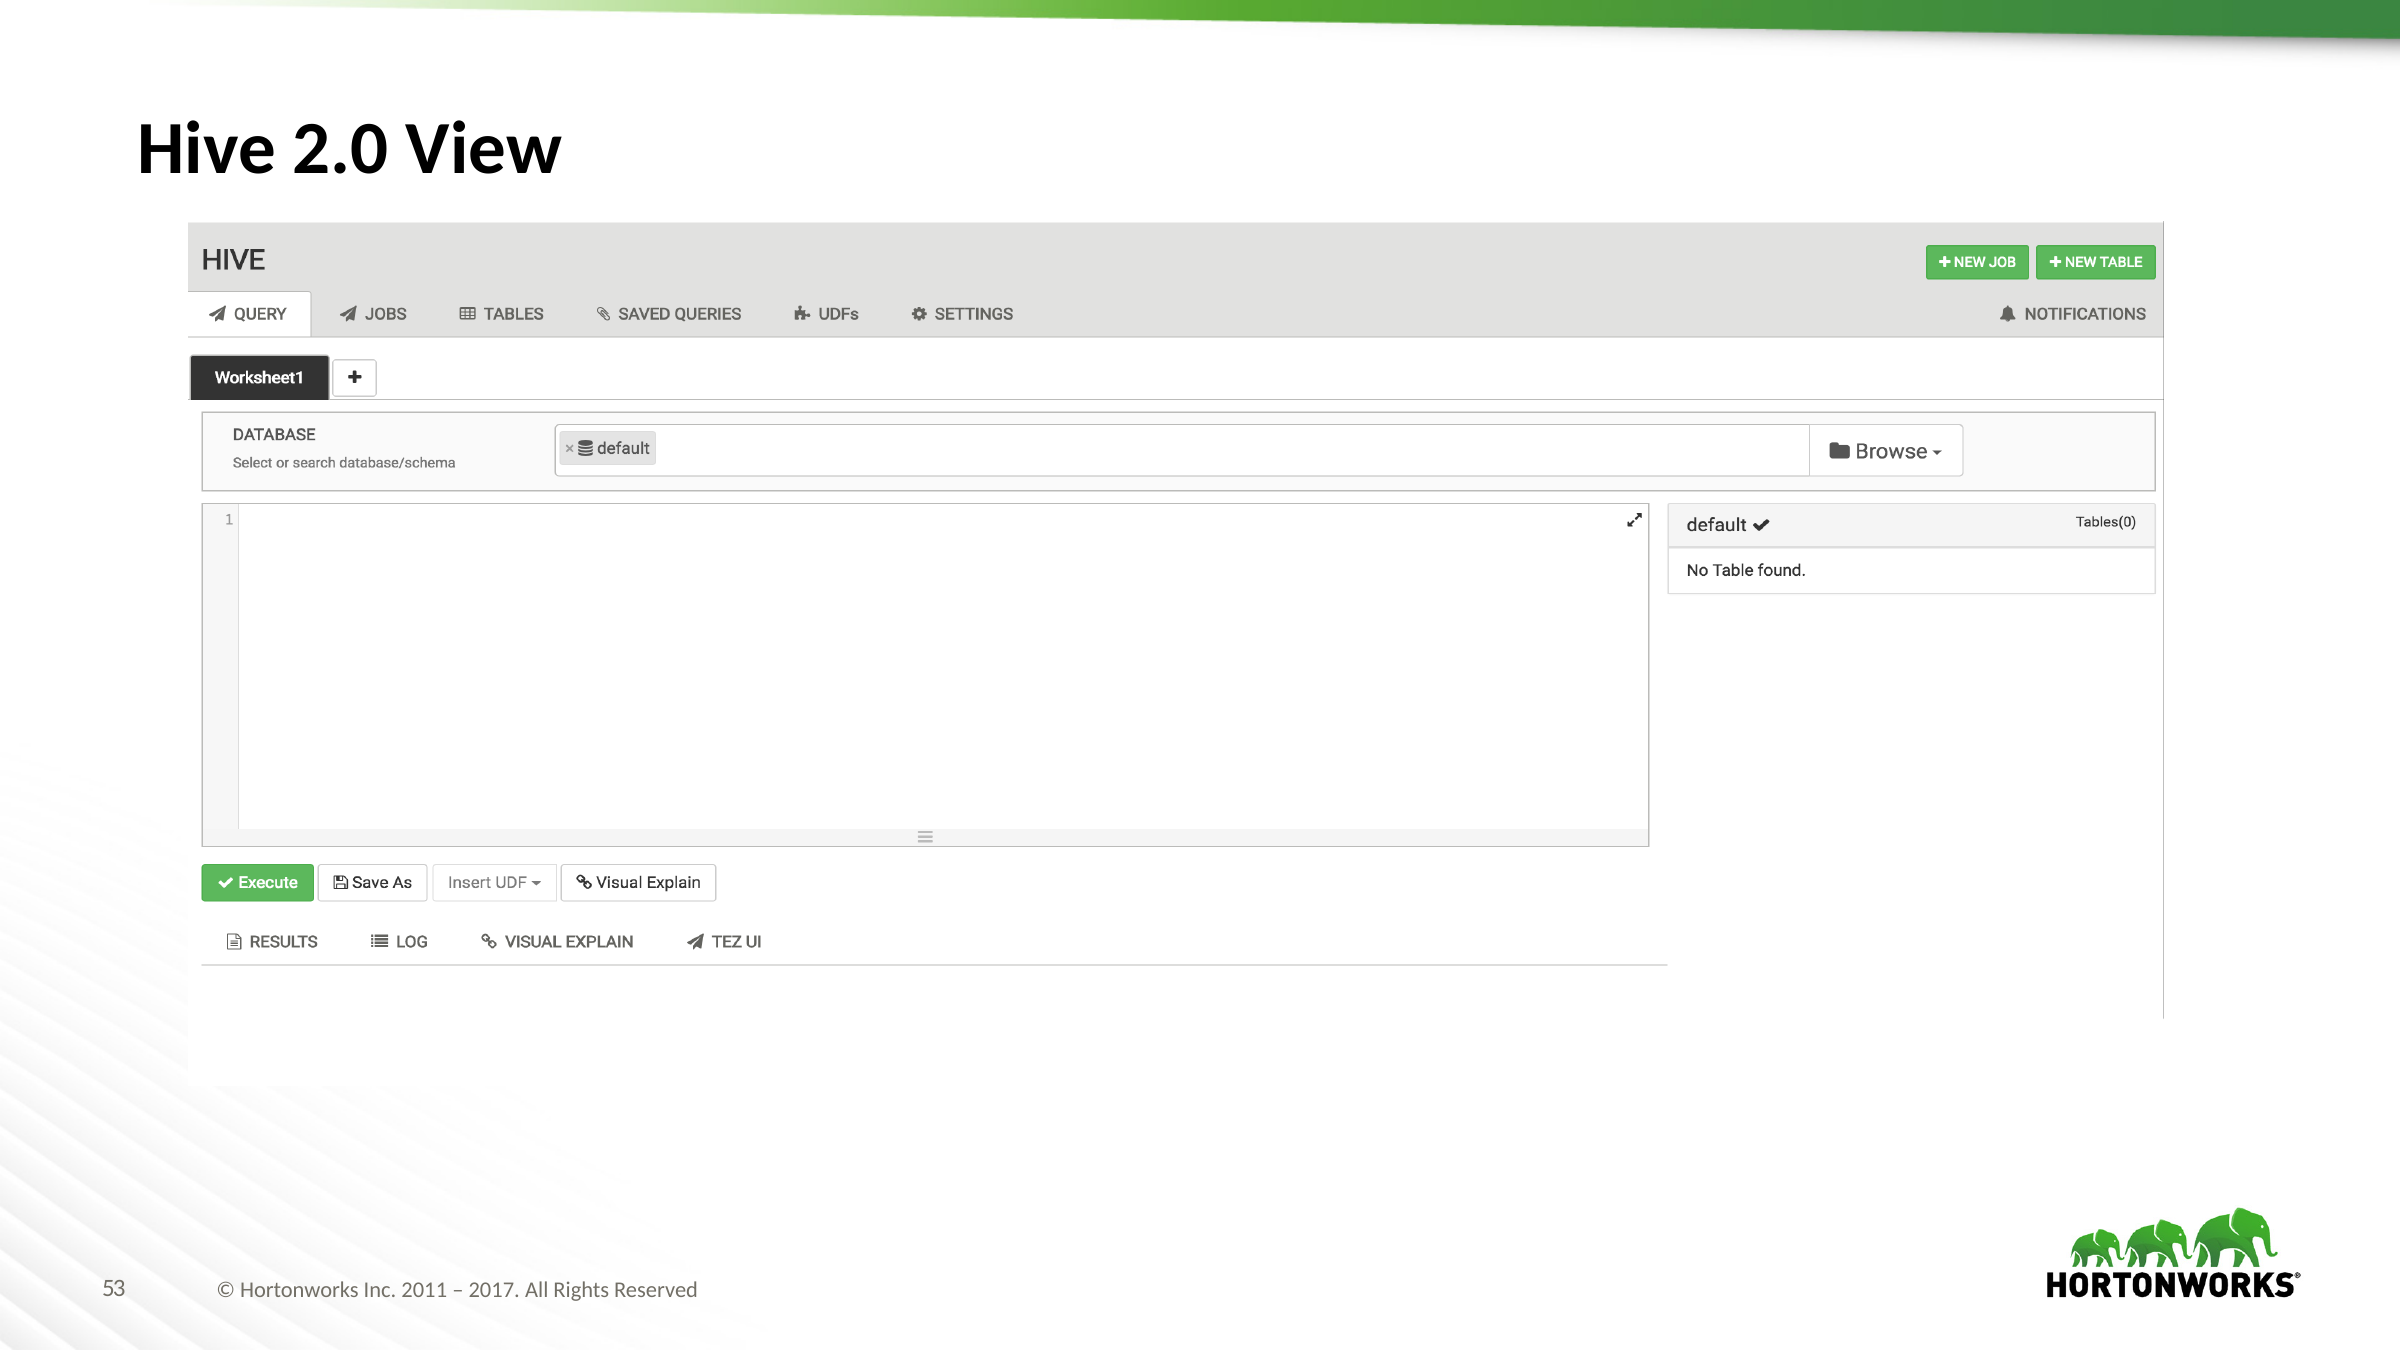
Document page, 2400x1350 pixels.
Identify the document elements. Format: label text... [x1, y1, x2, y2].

picture [0, 0, 2400, 1350]
title Hive 2.0 View [138, 110, 2298, 191]
